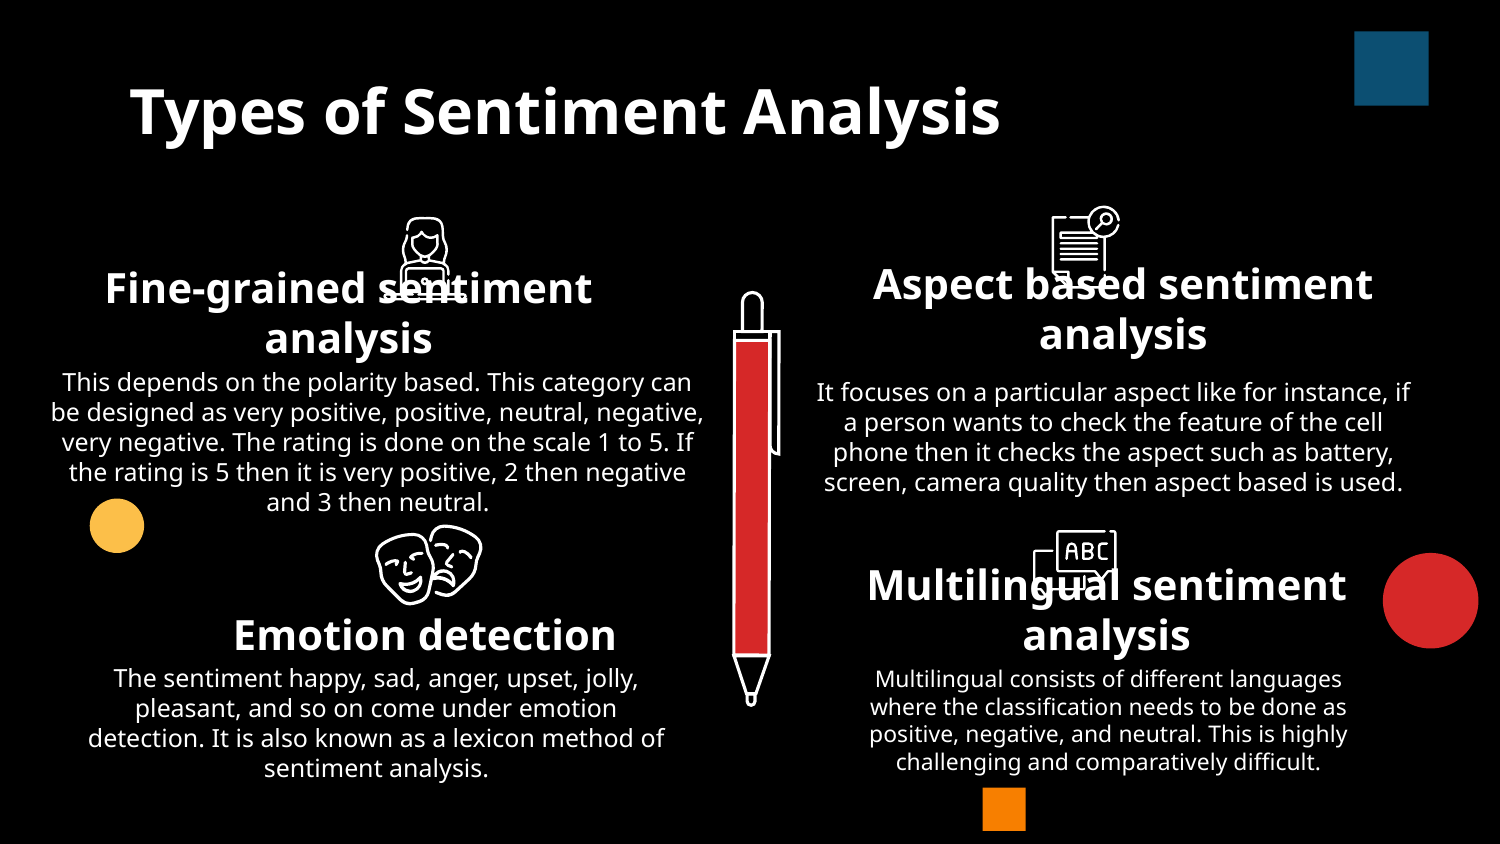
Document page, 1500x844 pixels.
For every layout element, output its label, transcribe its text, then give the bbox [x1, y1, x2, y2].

subtitle Multilingual consists of different languages where the classification needs to be done as positive, negative, and neutral. This is highly challenging and comparatively difficult. [825, 649, 1393, 801]
title Types of Sentiment Analysis [114, 57, 1381, 152]
subtitle It focuses on a particular aspect like for instance, if a person wants to check the feature of the cell phone then it checks the aspect such as battery, screen, camera quality then aspect based is used. [799, 361, 1429, 499]
subtitle The sentiment happy, sad, anger, upset, jolly, pleasant, and so on come under emotion detection. It is also known as a lexicon method of sentiment analysis. [65, 647, 688, 773]
text_box [1382, 552, 1479, 649]
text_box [733, 292, 780, 706]
title Emotion detection [211, 601, 639, 647]
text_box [1051, 205, 1121, 289]
title Fine-grained sentiment analysis [9, 304, 688, 377]
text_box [373, 524, 485, 606]
title Multilingual sentiment analysis [784, 601, 1435, 674]
subtitle This depends on the polarity based. This category can be designed as very positive, positive, neutral, negative, very negative. The rating is done on the scale 1 to 5. If the rating is 5 then it is very positive, 2 then negative and 3 then neutral. [34, 351, 722, 515]
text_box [383, 216, 468, 301]
title Aspect based sentiment analysis [803, 301, 1443, 373]
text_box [1032, 529, 1117, 598]
text_box [89, 515, 145, 553]
text_box [982, 801, 1026, 831]
text_box [1354, 31, 1429, 106]
